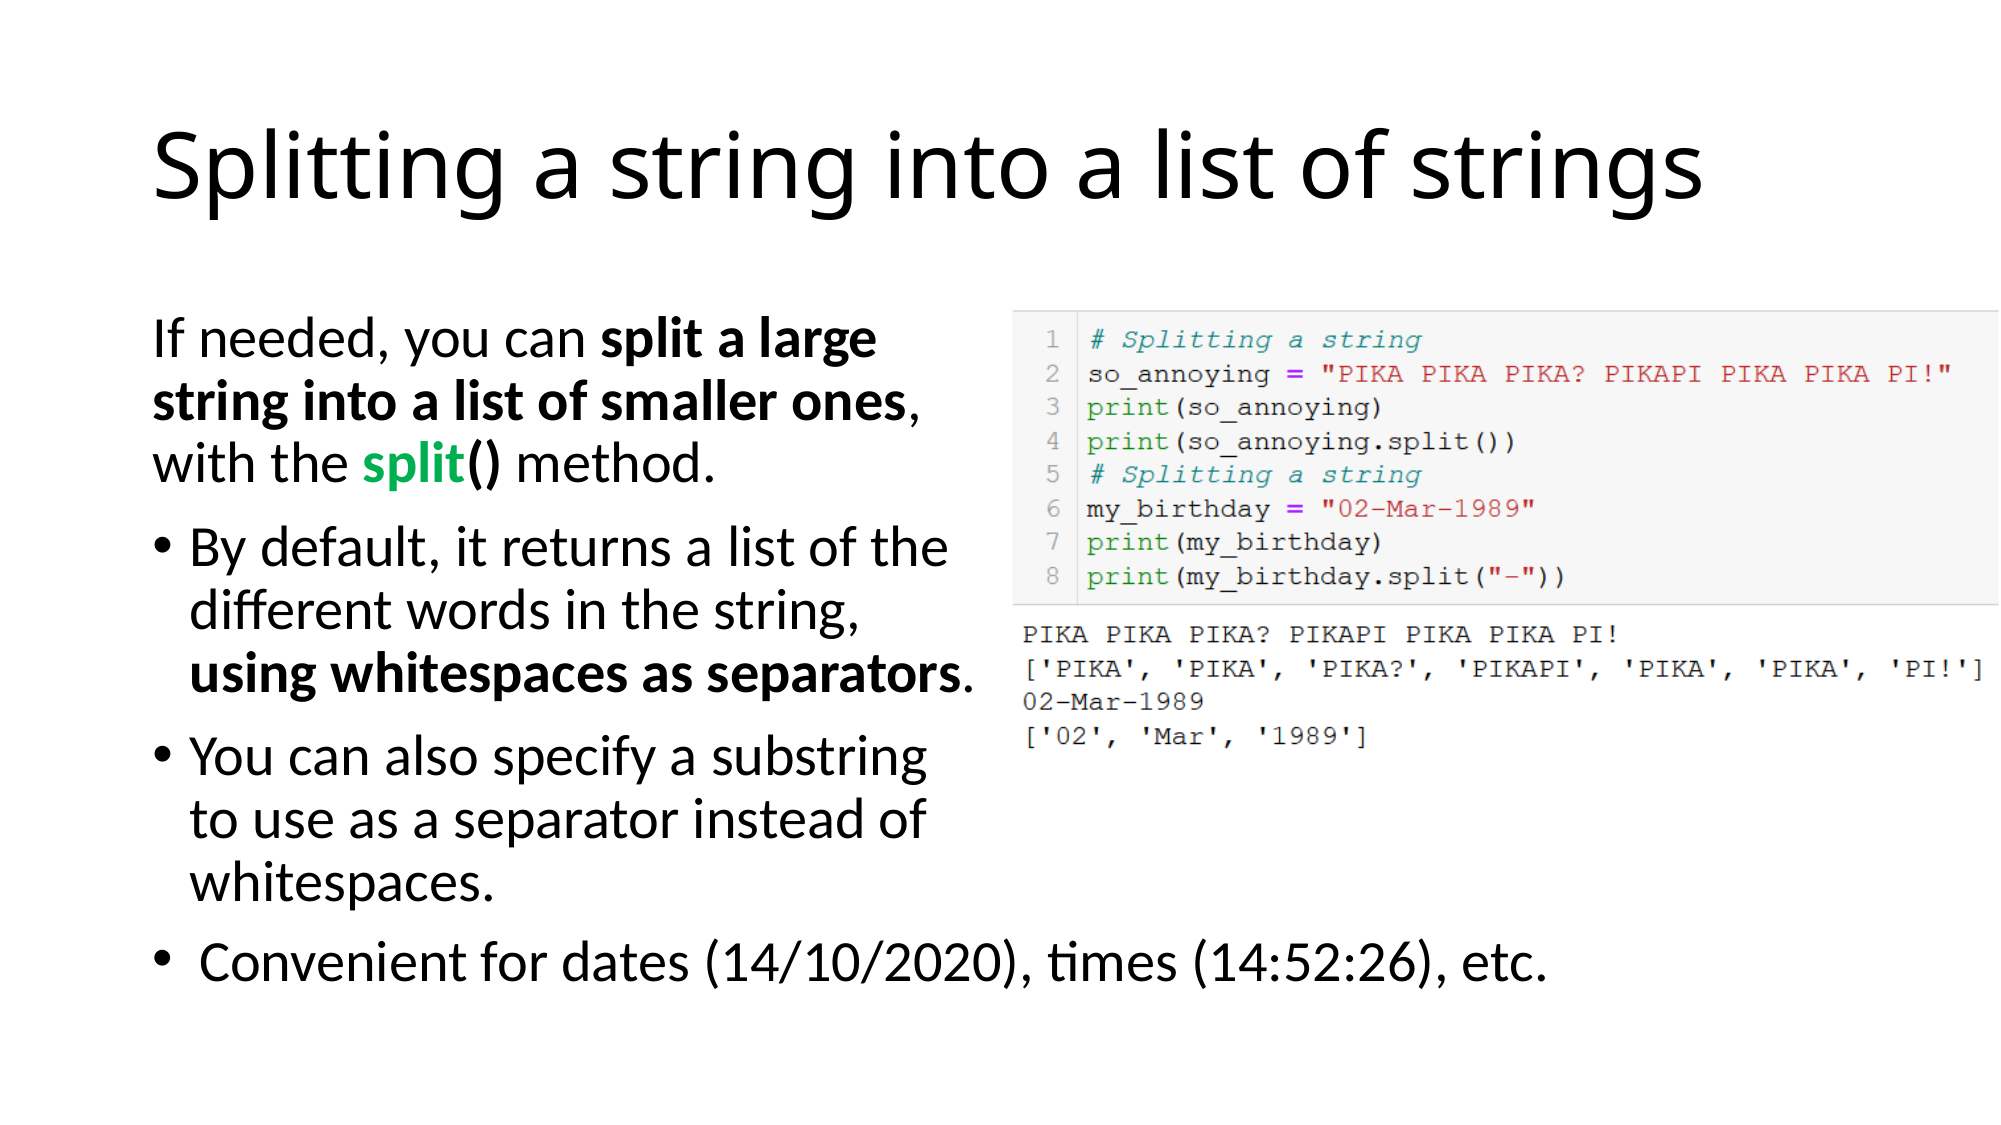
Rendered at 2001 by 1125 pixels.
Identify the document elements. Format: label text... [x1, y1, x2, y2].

list If needed, you can split a large string into a list of smaller ones, with the split() method. By default, it returns a list of the different words in the string, using whitespaces as separators. You can also specify a substring to use as a separator instead of whitespaces. [137, 299, 1000, 915]
picture [1012, 299, 1999, 756]
title Splitting a string into a list of strings [137, 59, 1863, 278]
text_box Convenient for dates (14/10/2020), times (14:52:26), etc. [137, 915, 1650, 1001]
